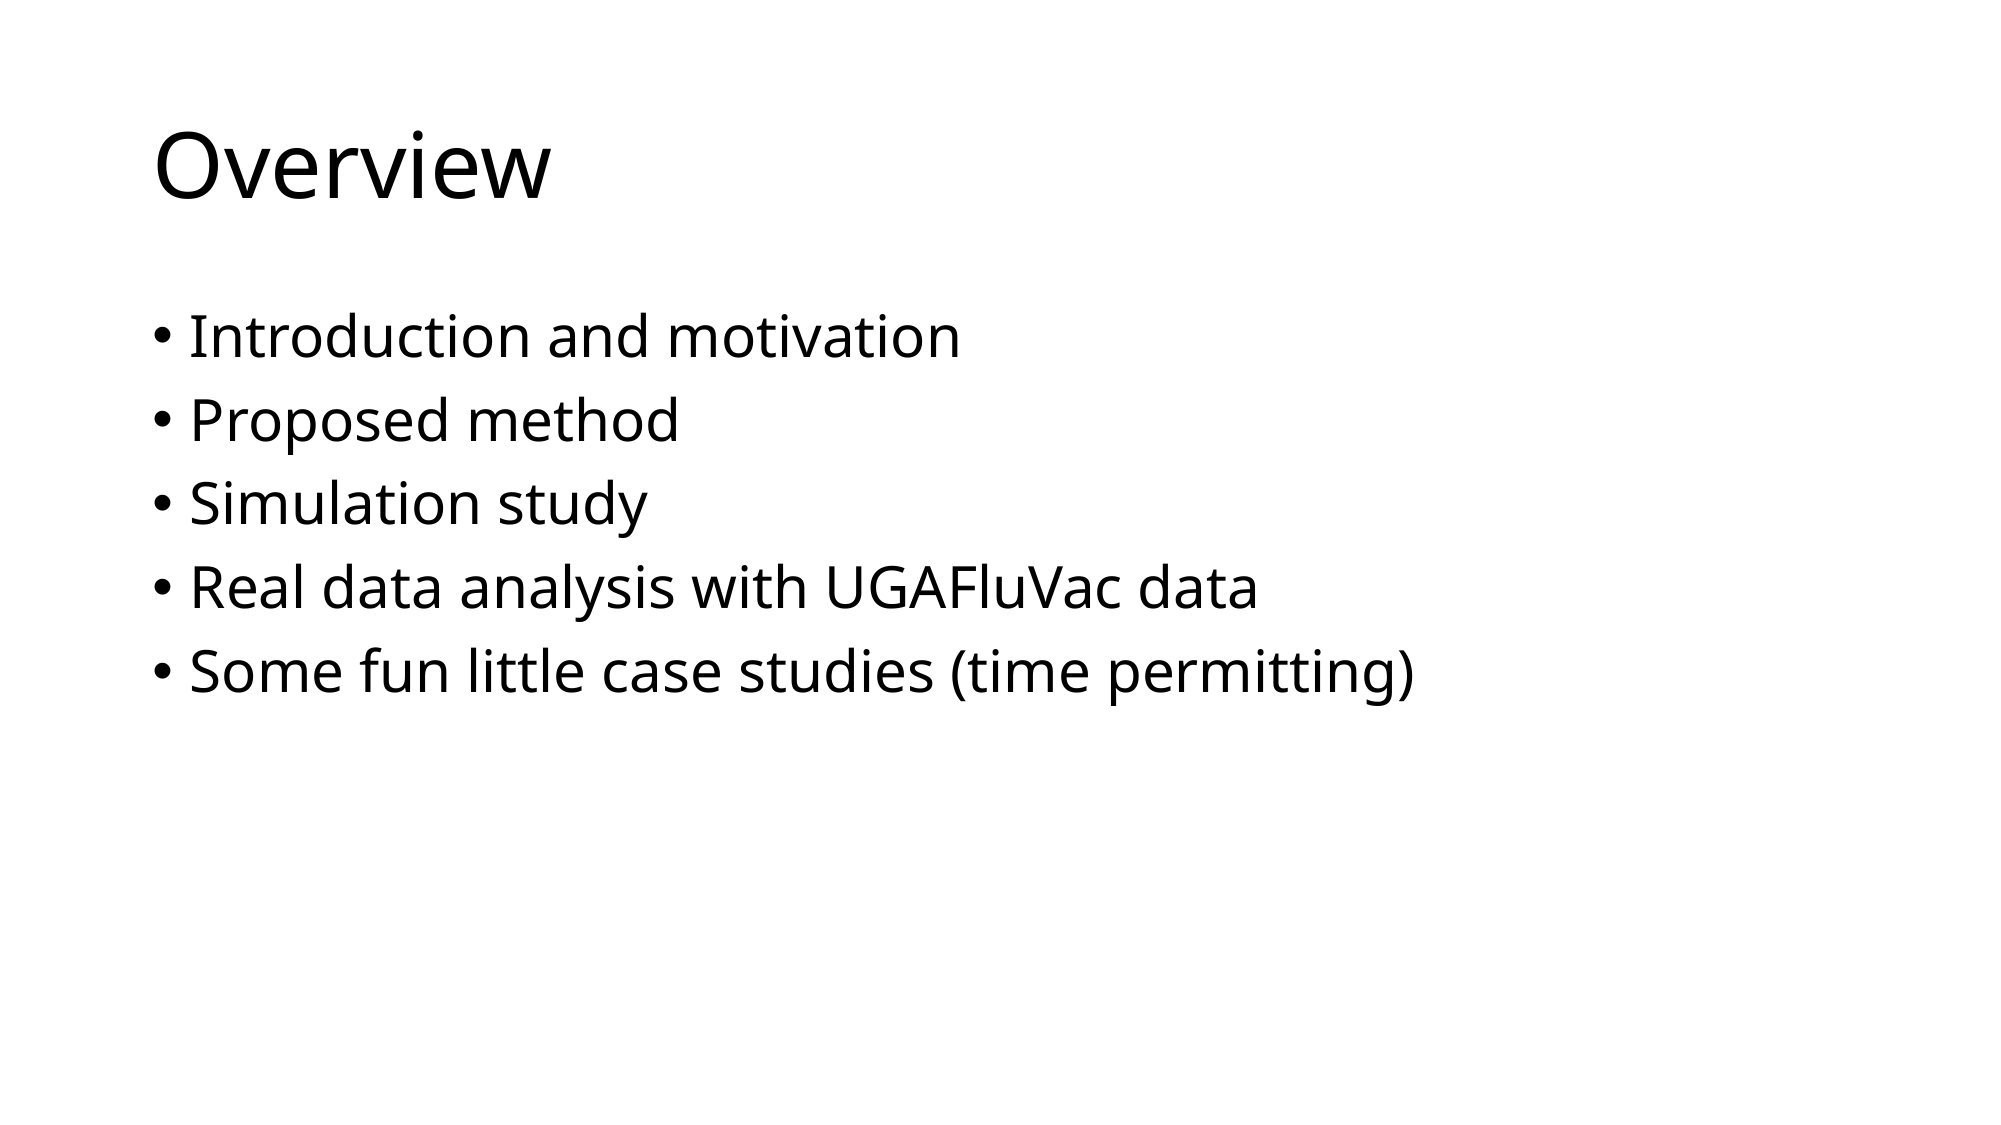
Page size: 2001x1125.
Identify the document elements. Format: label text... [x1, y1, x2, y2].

list Introduction and motivation Proposed method Simulation study Real data analysis with UGAFluVac data Some fun little case studies (time permitting) [137, 299, 1863, 1014]
title Overview [137, 59, 1863, 278]
